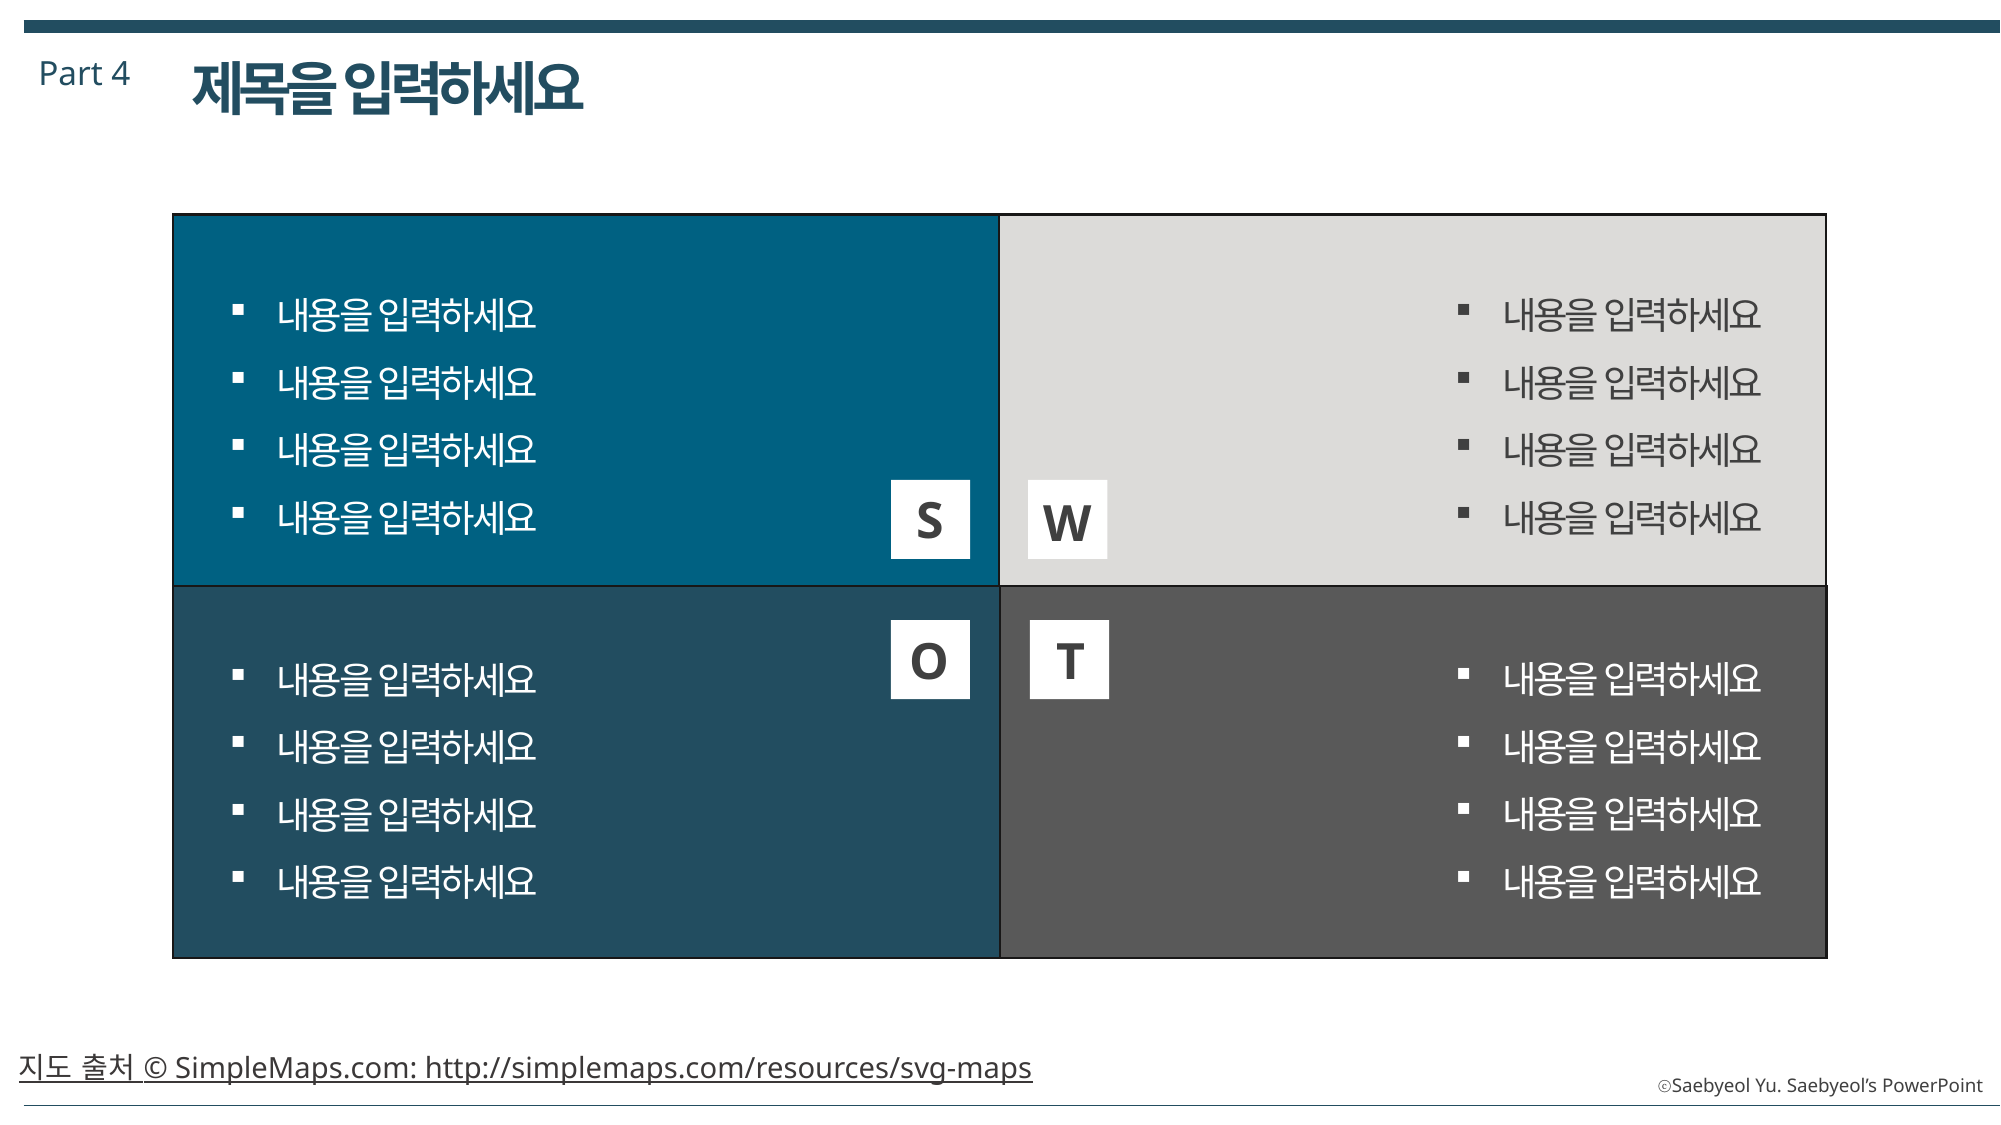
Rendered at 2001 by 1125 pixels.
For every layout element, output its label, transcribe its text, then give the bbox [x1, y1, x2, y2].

text_box [998, 213, 1827, 585]
text_box 제목을 입력하세요 [176, 44, 601, 130]
text_box 내용을 입력하세요 내용을 입력하세요 내용을 입력하세요 내용을 입력하세요 [1293, 262, 1779, 548]
text_box [172, 213, 998, 585]
text_box 내용을 입력하세요 내용을 입력하세요 내용을 입력하세요 내용을 입력하세요 [214, 626, 722, 912]
text_box W [1028, 484, 1107, 560]
text_box [890, 479, 971, 560]
text_box 내용을 입력하세요 내용을 입력하세요 내용을 입력하세요 내용을 입력하세요 [1368, 626, 1779, 912]
text_box O [895, 621, 965, 697]
text_box 지도 출처 © SimpleMaps.com: http://simplemaps.com/resources/svg-maps [4, 1042, 1055, 1100]
text_box [890, 619, 971, 700]
text_box T [1040, 621, 1100, 697]
text_box Part 4 [23, 44, 146, 100]
text_box [999, 585, 1828, 959]
text_box S [901, 481, 959, 557]
text_box [1029, 619, 1110, 700]
text_box 내용을 입력하세요 내용을 입력하세요 내용을 입력하세요 내용을 입력하세요 [214, 262, 722, 548]
text_box [172, 585, 999, 959]
text_box [1027, 479, 1108, 560]
